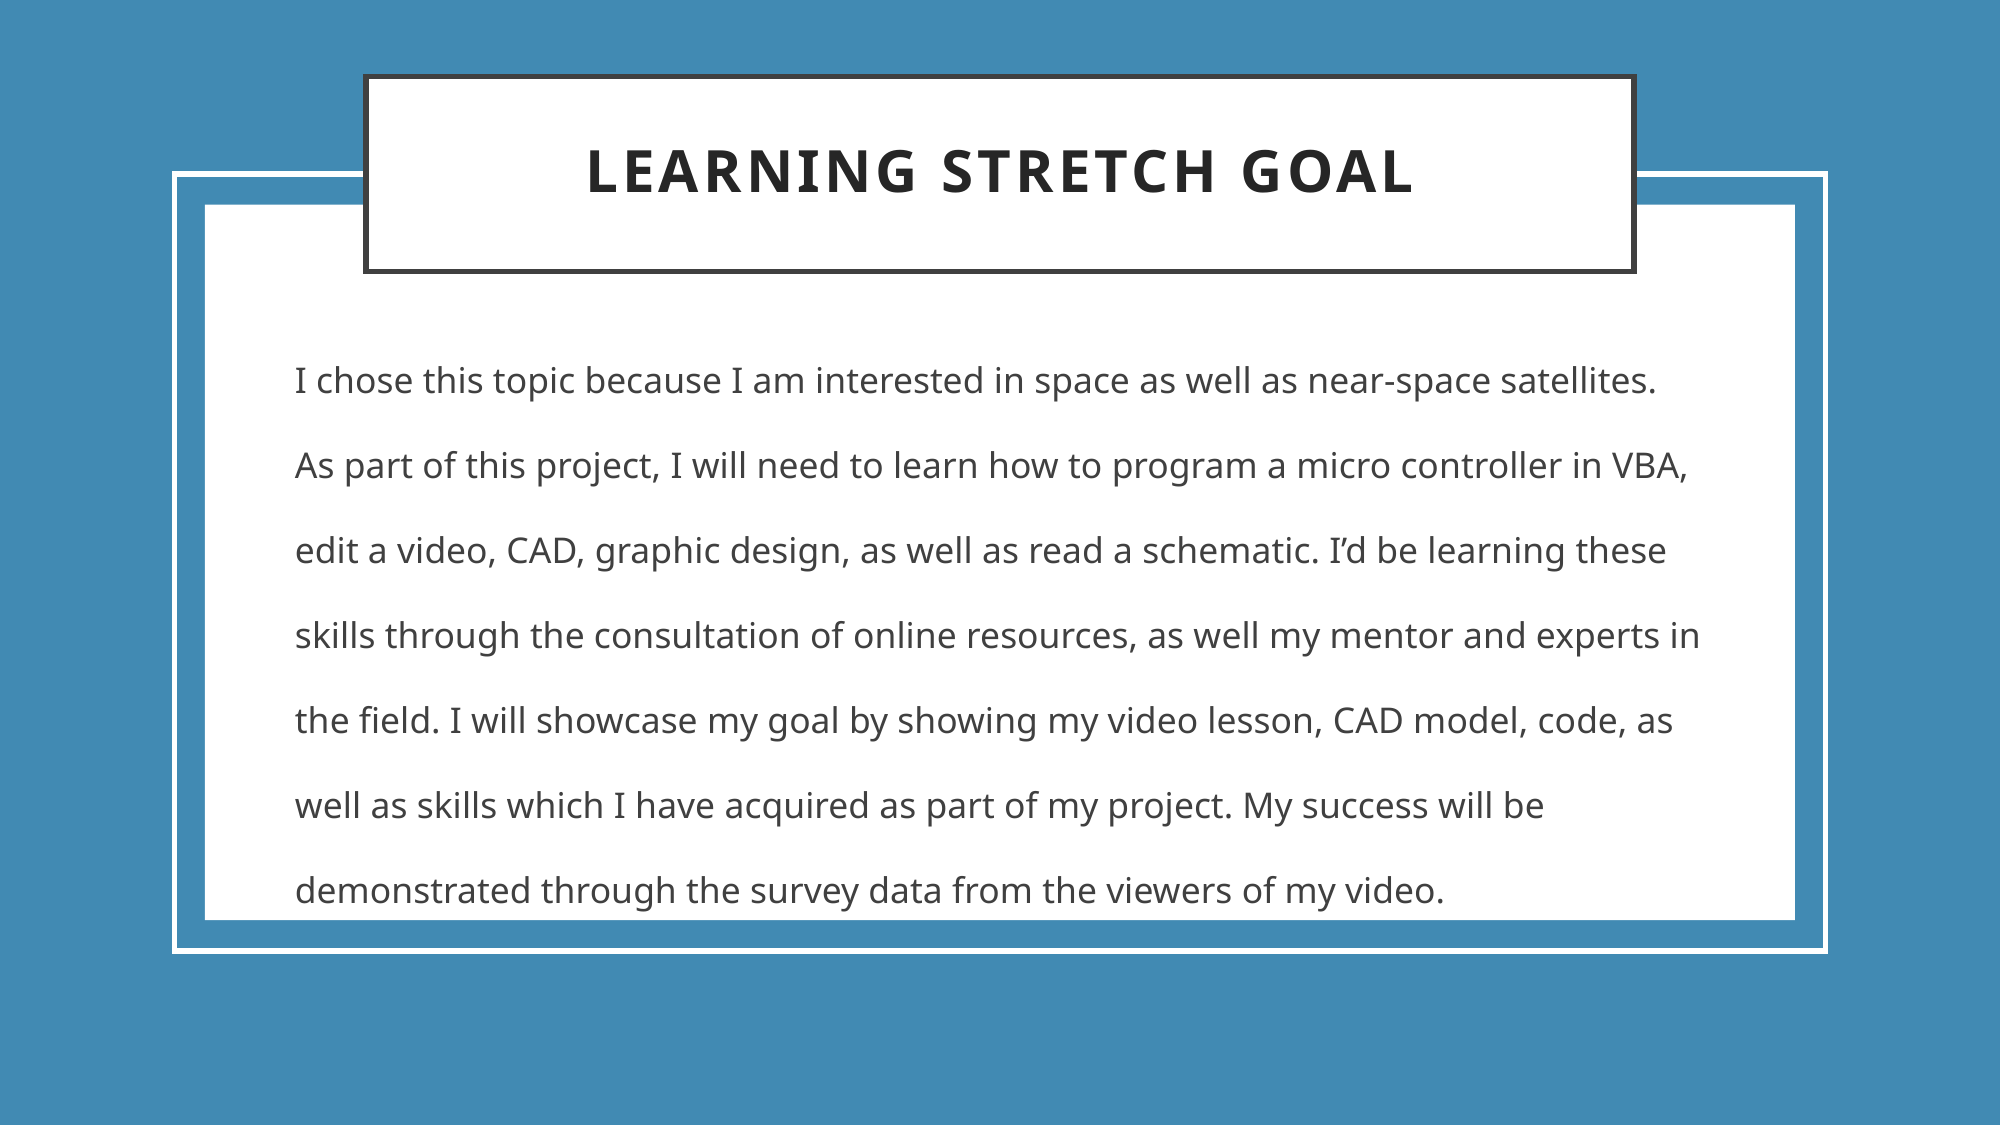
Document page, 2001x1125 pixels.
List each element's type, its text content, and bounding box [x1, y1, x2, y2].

list I chose this topic because I am interested in space as well as near-space satellites. As part of this project, I will need to learn how to program a micro controller in VBA, edit a video, CAD, graphic design, as well as read a schematic. I’d be learning these skills through the consultation of online resources, as well my mentor and experts in the field. I will showcase my goal by showing my video lesson, CAD model, code, as well as skills which I have acquired as part of my project. My success will be demonstrated through the survey data from the viewers of my video. [279, 307, 1721, 818]
title Learning Stretch Goal [363, 74, 1637, 274]
text_box [0, 0, 2000, 1125]
text_box [173, 173, 1827, 952]
